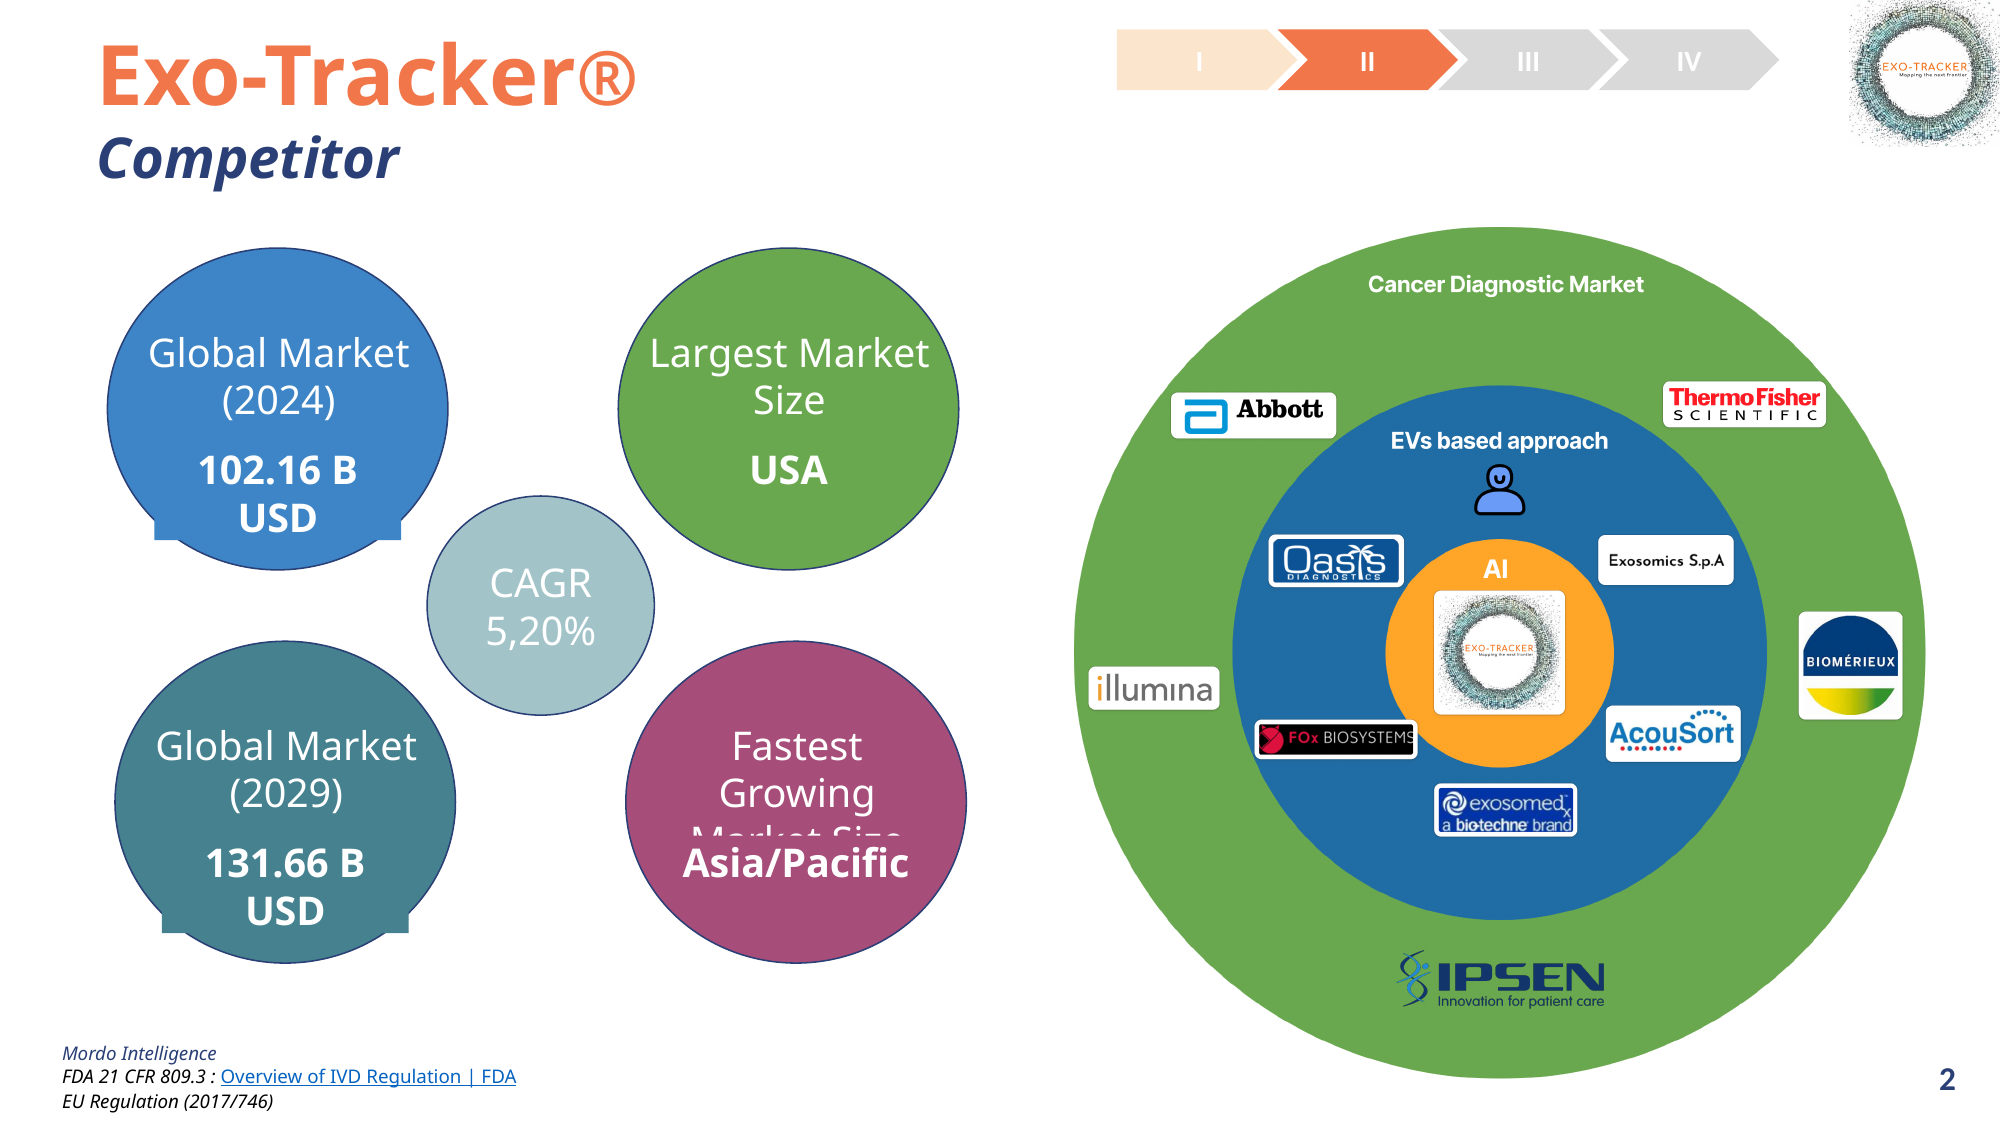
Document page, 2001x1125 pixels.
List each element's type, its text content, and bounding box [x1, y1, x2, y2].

text_box Mordo Intelligence FDA 21 CFR 809.3 : Overview of IVD Regulation | FDA EU Regulation (2017/746) [47, 1026, 1822, 1125]
picture [1062, 214, 1938, 1092]
text_box Exo-Tracker® Competitor [76, 0, 1762, 216]
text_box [107, 247, 967, 964]
text_box 2 [1919, 1037, 2000, 1117]
picture [1849, 0, 2000, 147]
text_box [1116, 29, 1780, 91]
